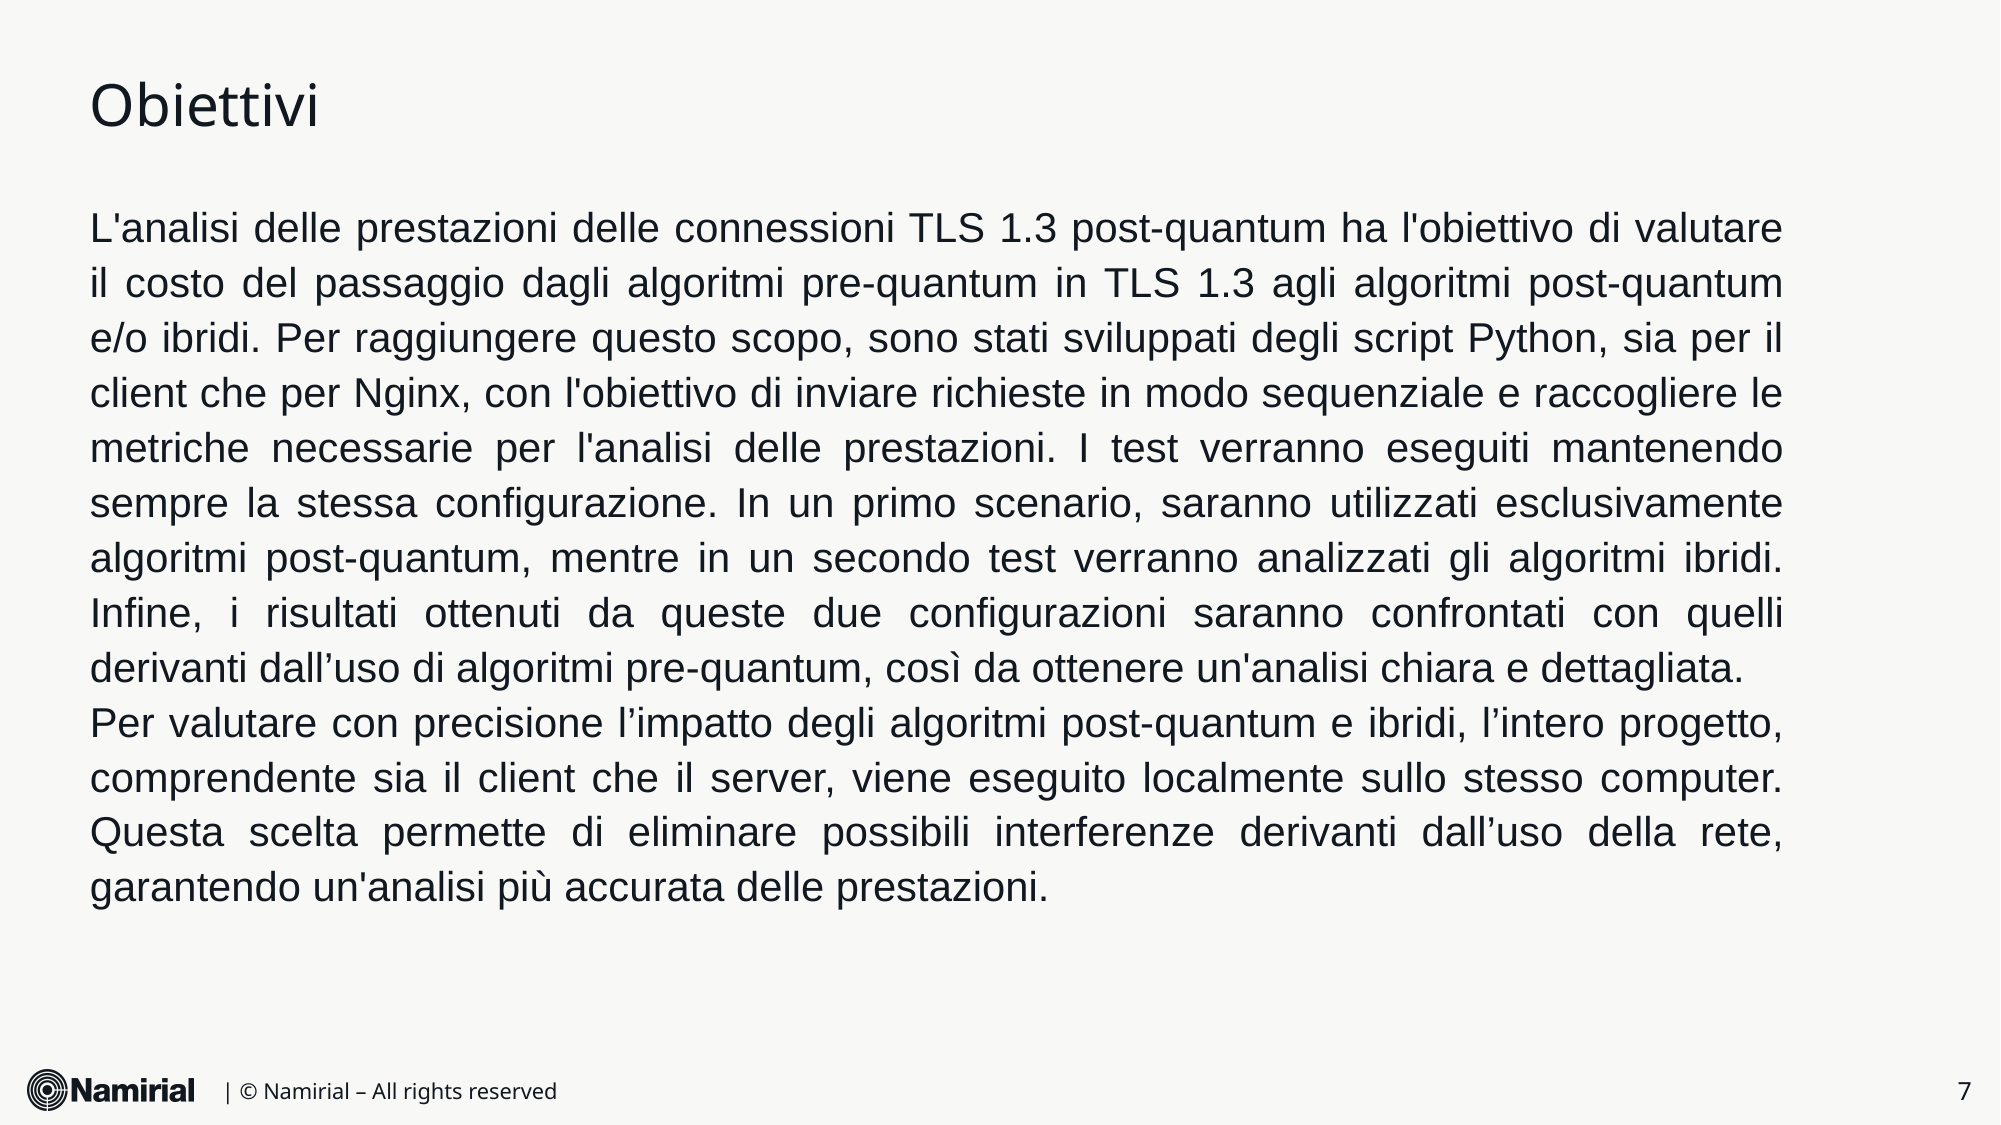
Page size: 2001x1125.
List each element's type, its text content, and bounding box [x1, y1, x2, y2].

list L'analisi delle prestazioni delle connessioni TLS 1.3 post-quantum ha l'obiettivo di valutare il costo del passaggio dagli algoritmi pre-quantum in TLS 1.3 agli algoritmi post-quantum e/o ibridi. Per raggiungere questo scopo, sono stati sviluppati degli script Python, sia per il client che per Nginx, con l'obiettivo di inviare richieste in modo sequenziale e raccogliere le metriche necessarie per l'analisi delle prestazioni. I test verranno eseguiti mantenendo sempre la stessa configurazione. In un primo scenario, saranno utilizzati esclusivamente algoritmi post-quantum, mentre in un secondo test verranno analizzati gli algoritmi ibridi. Infine, i risultati ottenuti da queste due configurazioni saranno confrontati con quelli derivanti dall’uso di algoritmi pre-quantum, così da ottenere un'analisi chiara e dettagliata. Per valutare con precisione l’impatto degli algoritmi post-quantum e ibridi, l’intero progetto, comprendente sia il client che il server, viene eseguito localmente sullo stesso computer. Questa scelta permette di eliminare possibili interferenze derivanti dall’uso della rete, garantendo un'analisi più accurata delle prestazioni. [74, 188, 1800, 1006]
title Obiettivi [74, 67, 1908, 140]
picture [27, 1069, 194, 1111]
